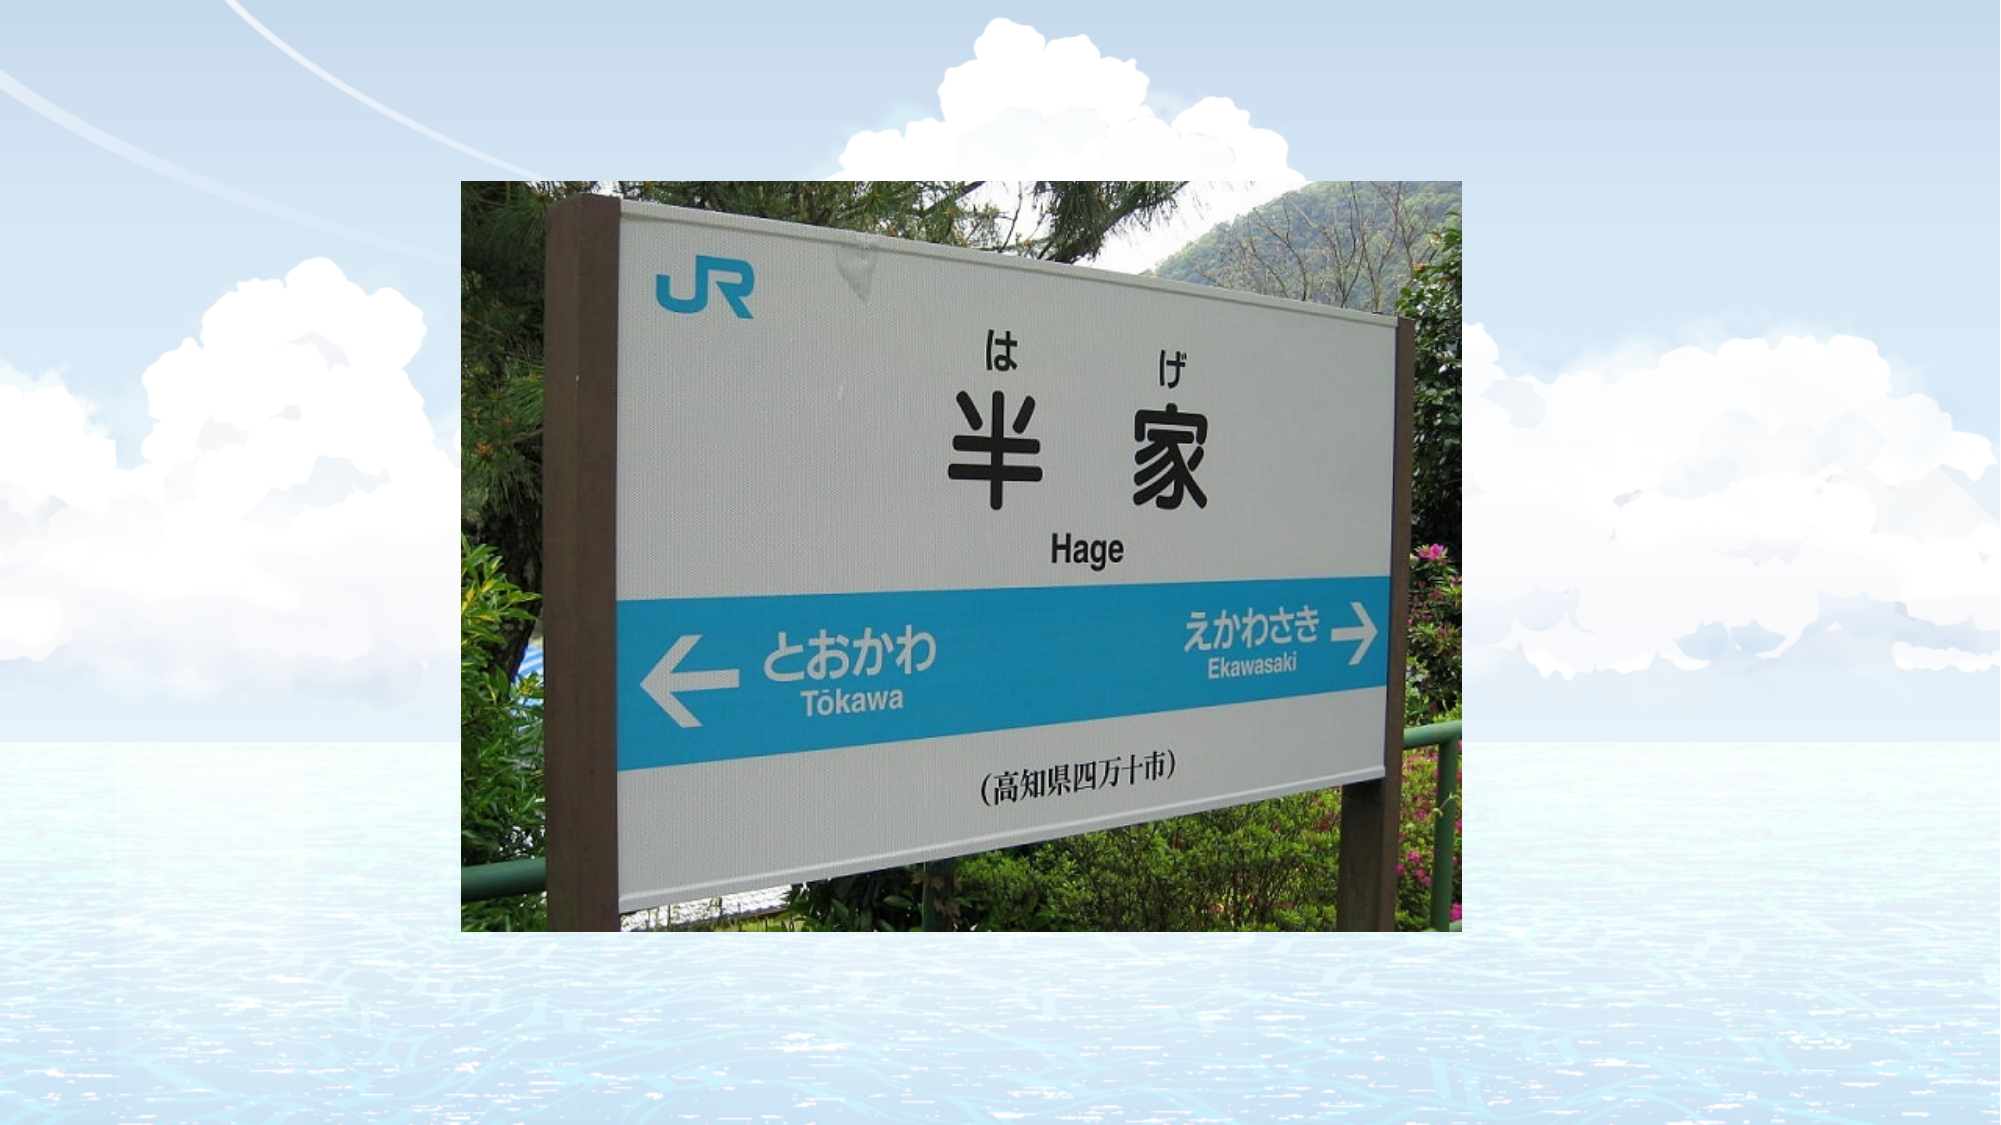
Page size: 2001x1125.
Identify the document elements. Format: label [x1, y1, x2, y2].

picture [461, 181, 1462, 932]
